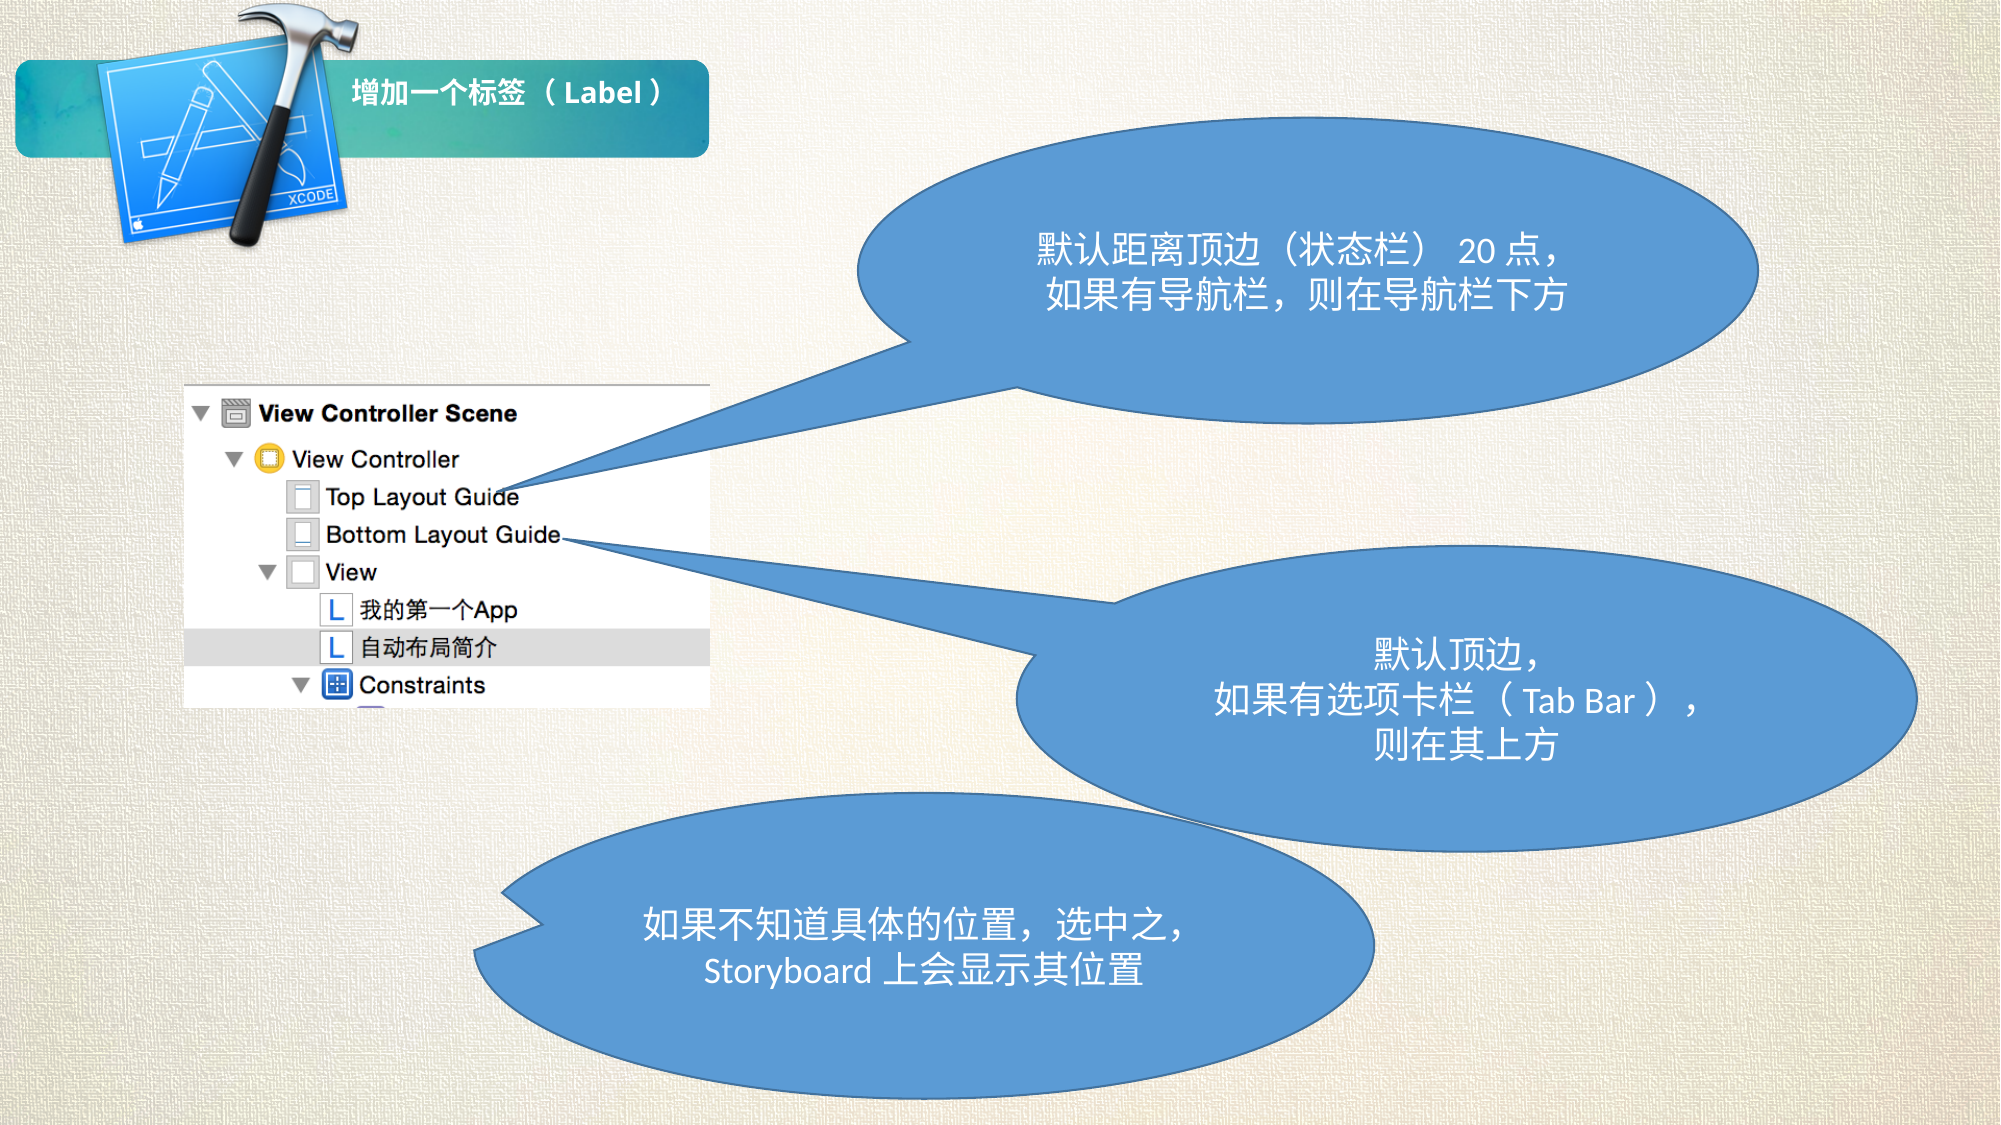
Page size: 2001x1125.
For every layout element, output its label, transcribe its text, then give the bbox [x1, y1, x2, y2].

text_box 如果不知道具体的位置，选中之， Storyboard上会显示其位置 [473, 791, 1376, 1100]
text_box [14, 58, 91, 159]
text_box 默认顶边， 如果有选项卡栏（Tab Bar）， 则在其上方 [709, 544, 1918, 853]
text_box [364, 58, 708, 67]
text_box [364, 67, 858, 174]
picture [0, 0, 2000, 1125]
text_box 默认距离顶边（状态栏）20点， 如果有导航栏，则在导航栏下方 [709, 116, 1760, 451]
